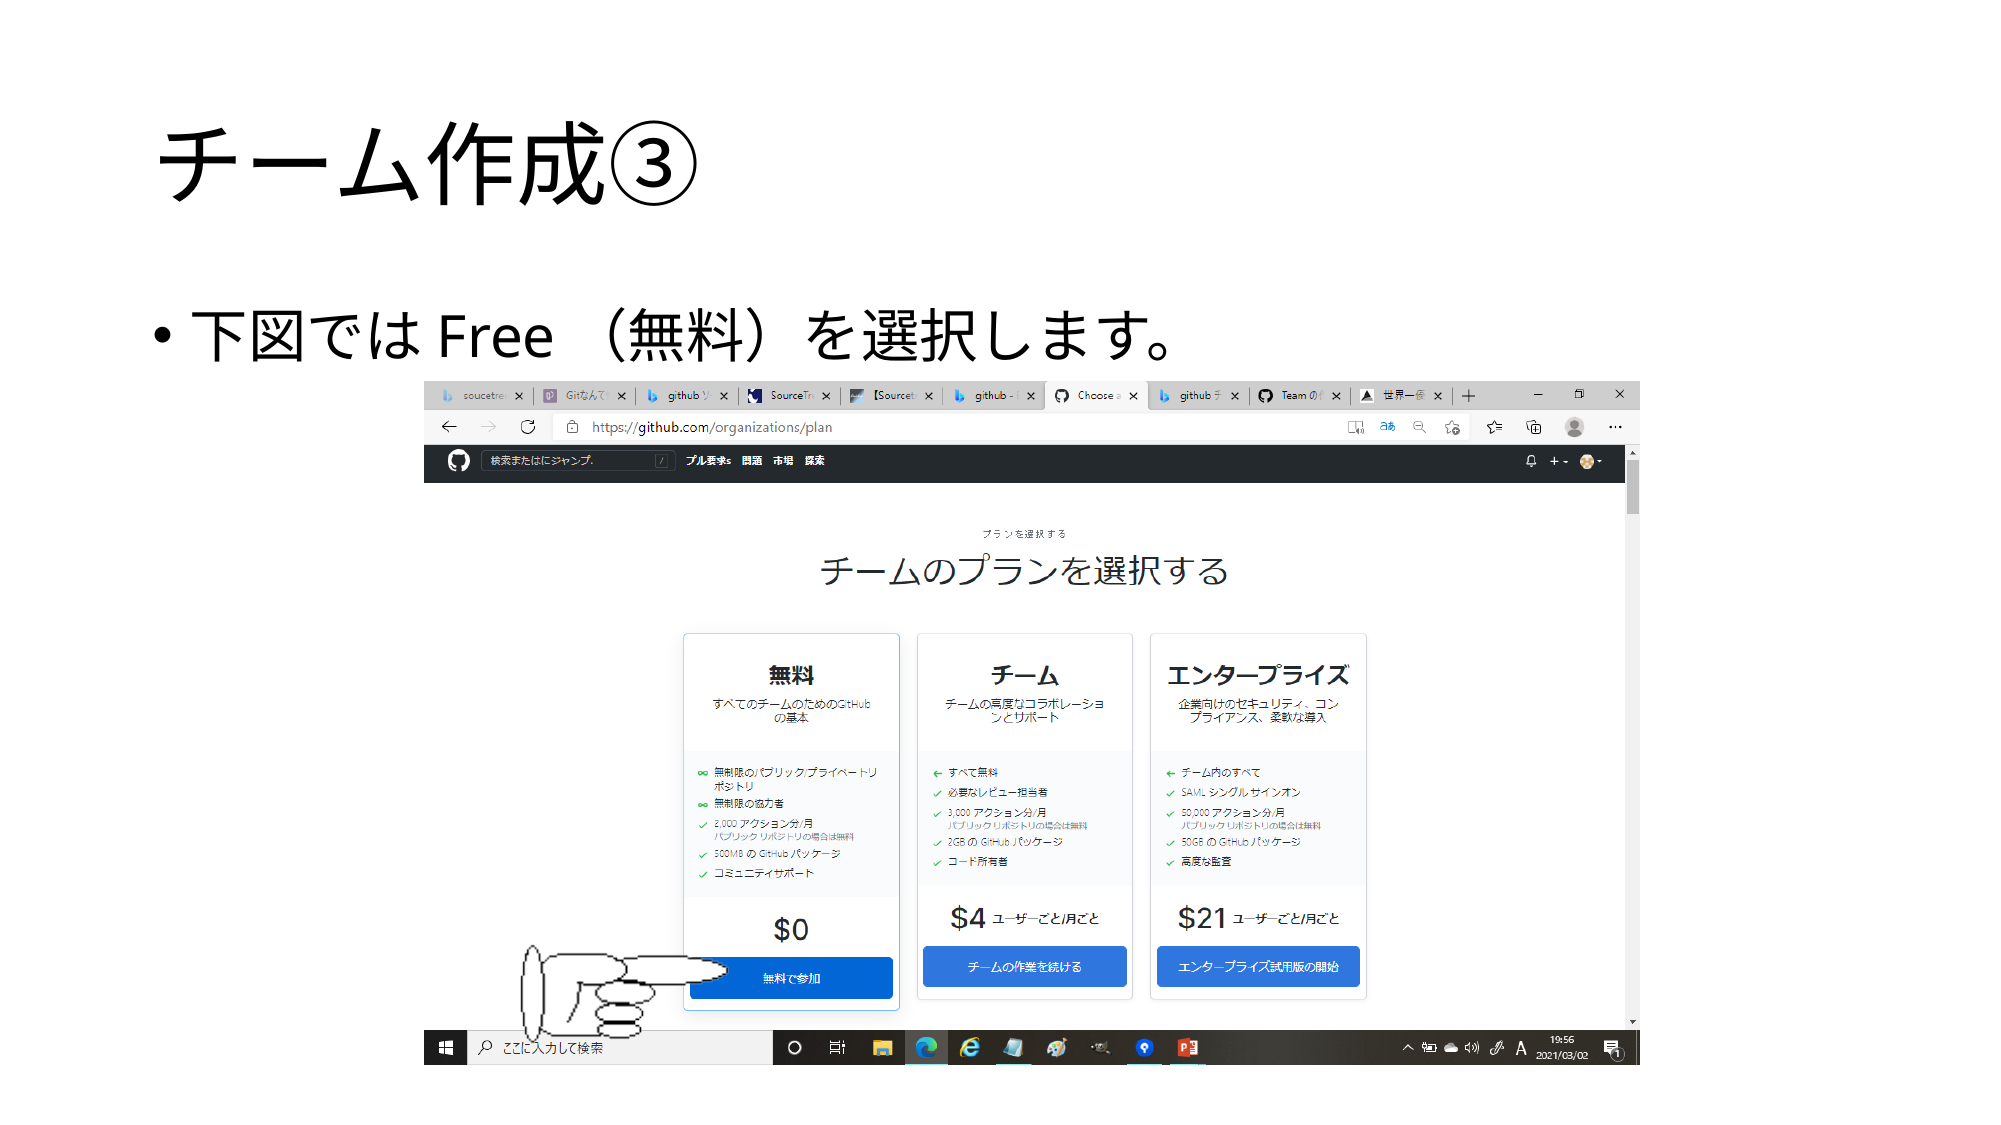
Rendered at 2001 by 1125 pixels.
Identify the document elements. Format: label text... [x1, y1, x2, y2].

title チーム作成③ [137, 59, 1863, 278]
list 下図ではFree（無料）を選択します。 [137, 299, 1863, 1014]
picture [424, 381, 1640, 1066]
